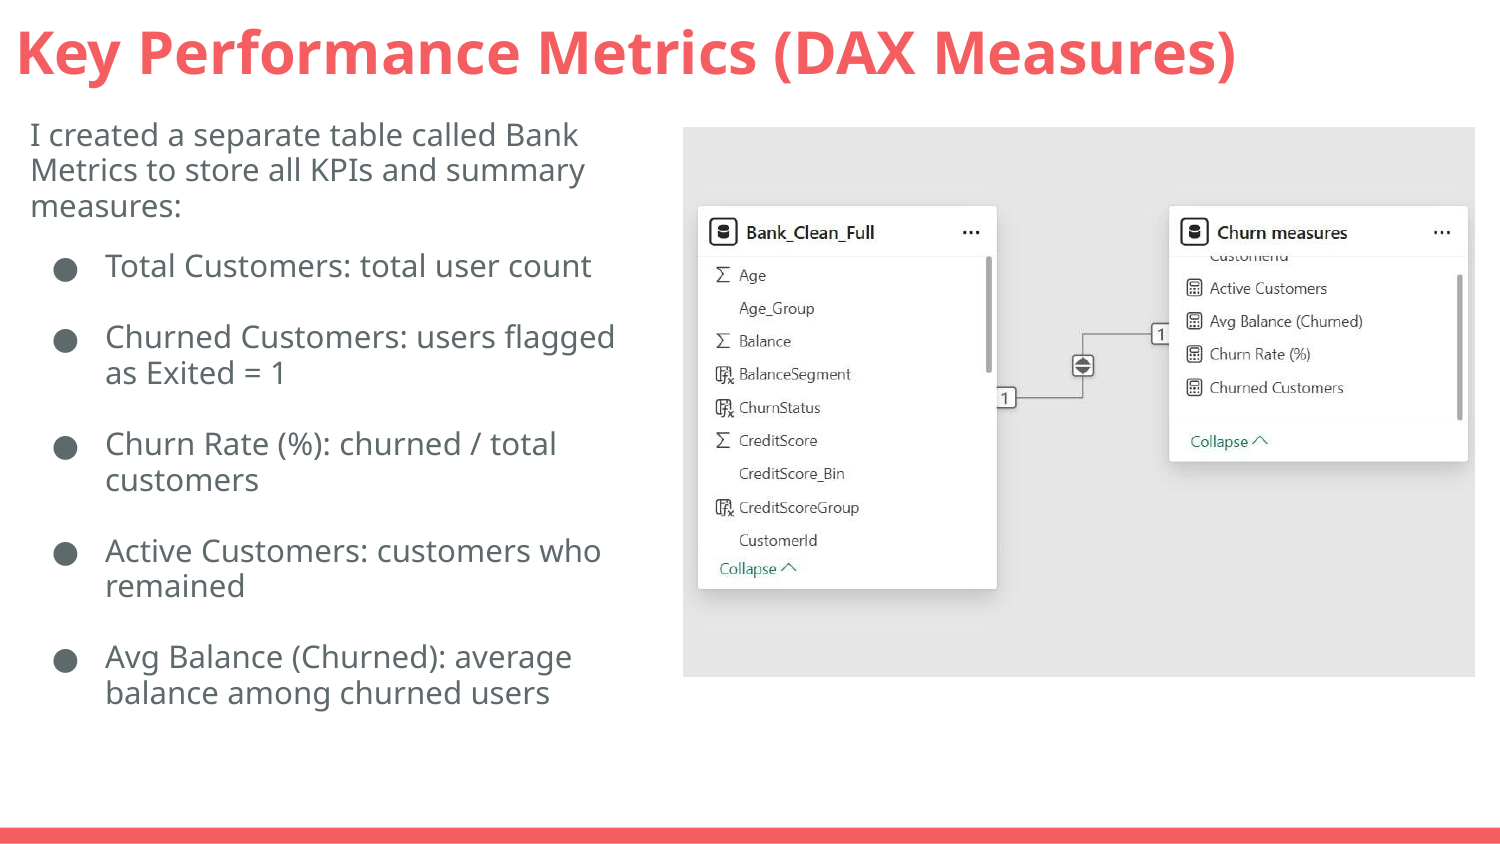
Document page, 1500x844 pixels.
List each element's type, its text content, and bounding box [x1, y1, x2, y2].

title Key Performance Metrics (DAX Measures) [0, 0, 1398, 103]
list I created a separate table called Bank Metrics to store all KPIs and summary measures: Total Customers: total user count Churned Customers: users flagged as Exited = 1 Churn Rate (%): churned / total customers Active Customers: customers who remained Avg Balance (Churned): average balance among churned users [14, 102, 659, 812]
picture [683, 127, 1476, 677]
